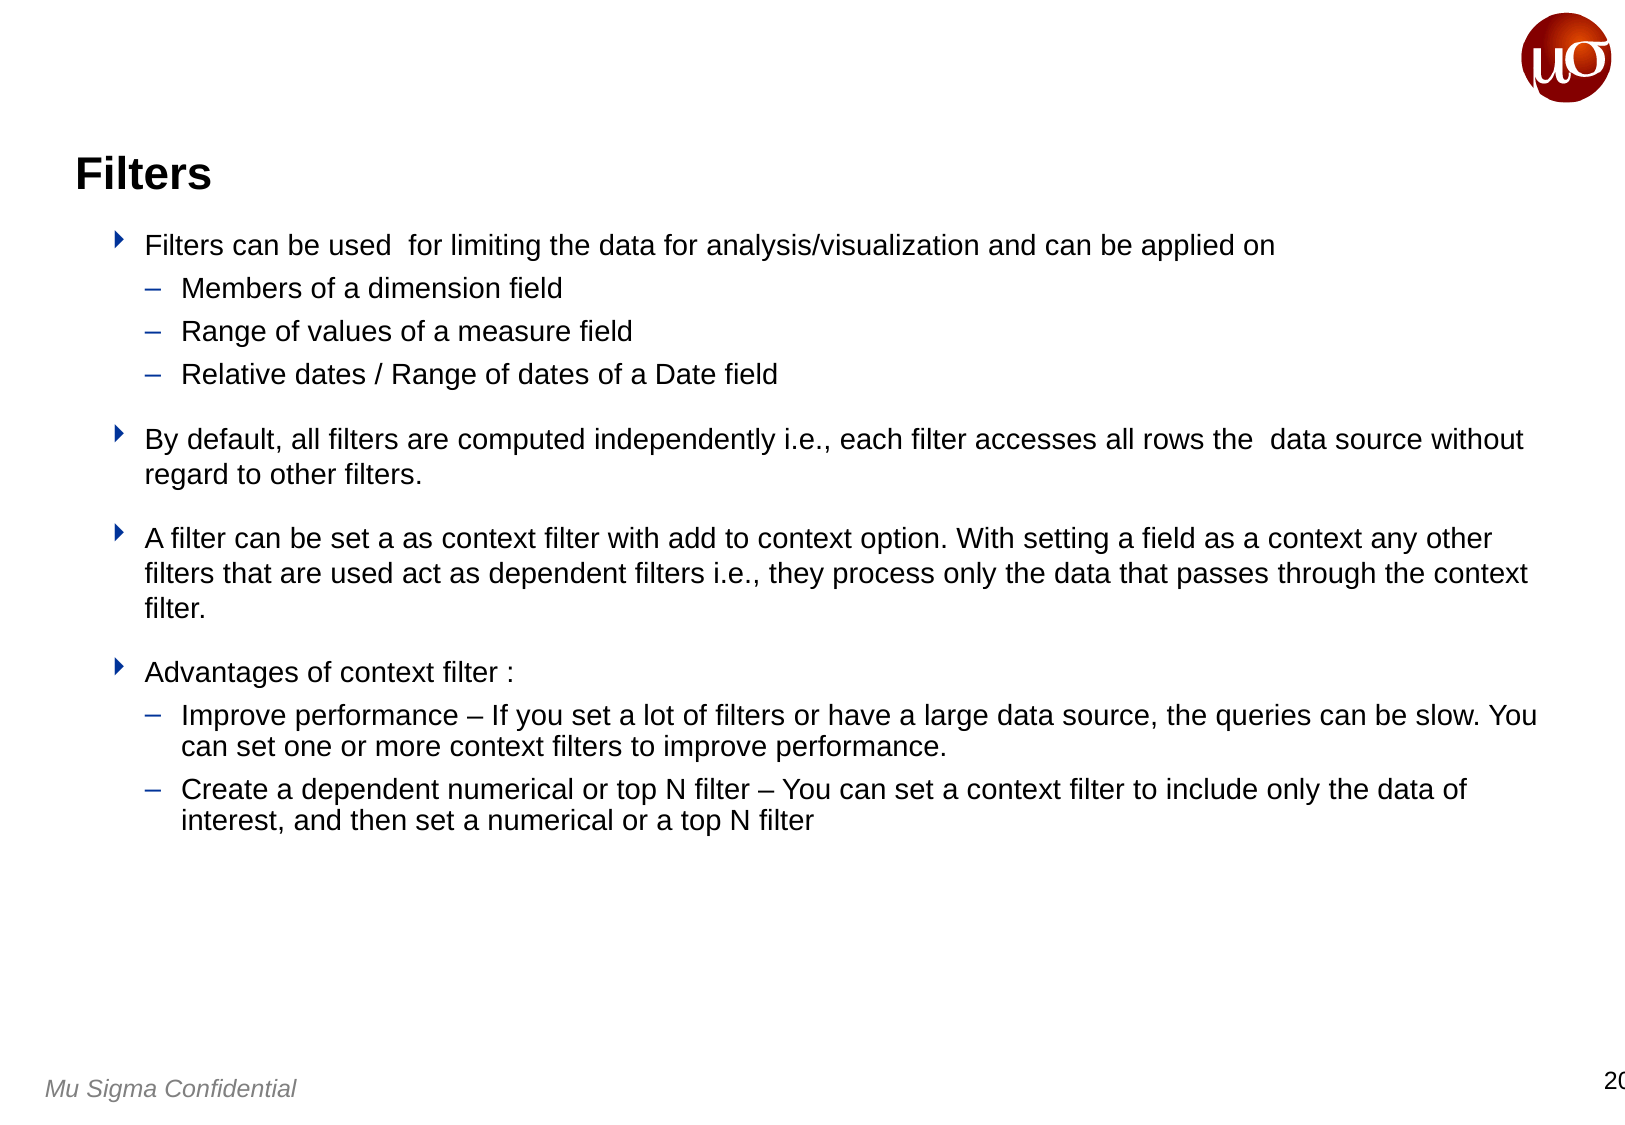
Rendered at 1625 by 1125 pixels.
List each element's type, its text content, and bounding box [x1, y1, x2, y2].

picture [1516, 12, 1615, 103]
list Filters can be used for limiting the data for analysis/visualization and can be applied on Members of a dimension field Range of values of a measure field Relative dates / Range of dates of a Date field By default, all filters are computed independently i.e., each filter accesses all rows the data source without regard to other filters. A filter can be set a as context filter with add to context option. With setting a field as a context any other filters that are used act as dependent filters i.e., they process only the data that passes through the context filter. Advantages of context filter : Improve performance – If you set a lot of filters or have a large data source, the queries can be slow. You can set one or more context filters to improve performance. Create a dependent numerical or top N filter – You can set a context filter to include only the data of interest, and then set a numerical or a top N filter [105, 226, 1544, 915]
title Filters [74, 62, 1550, 201]
